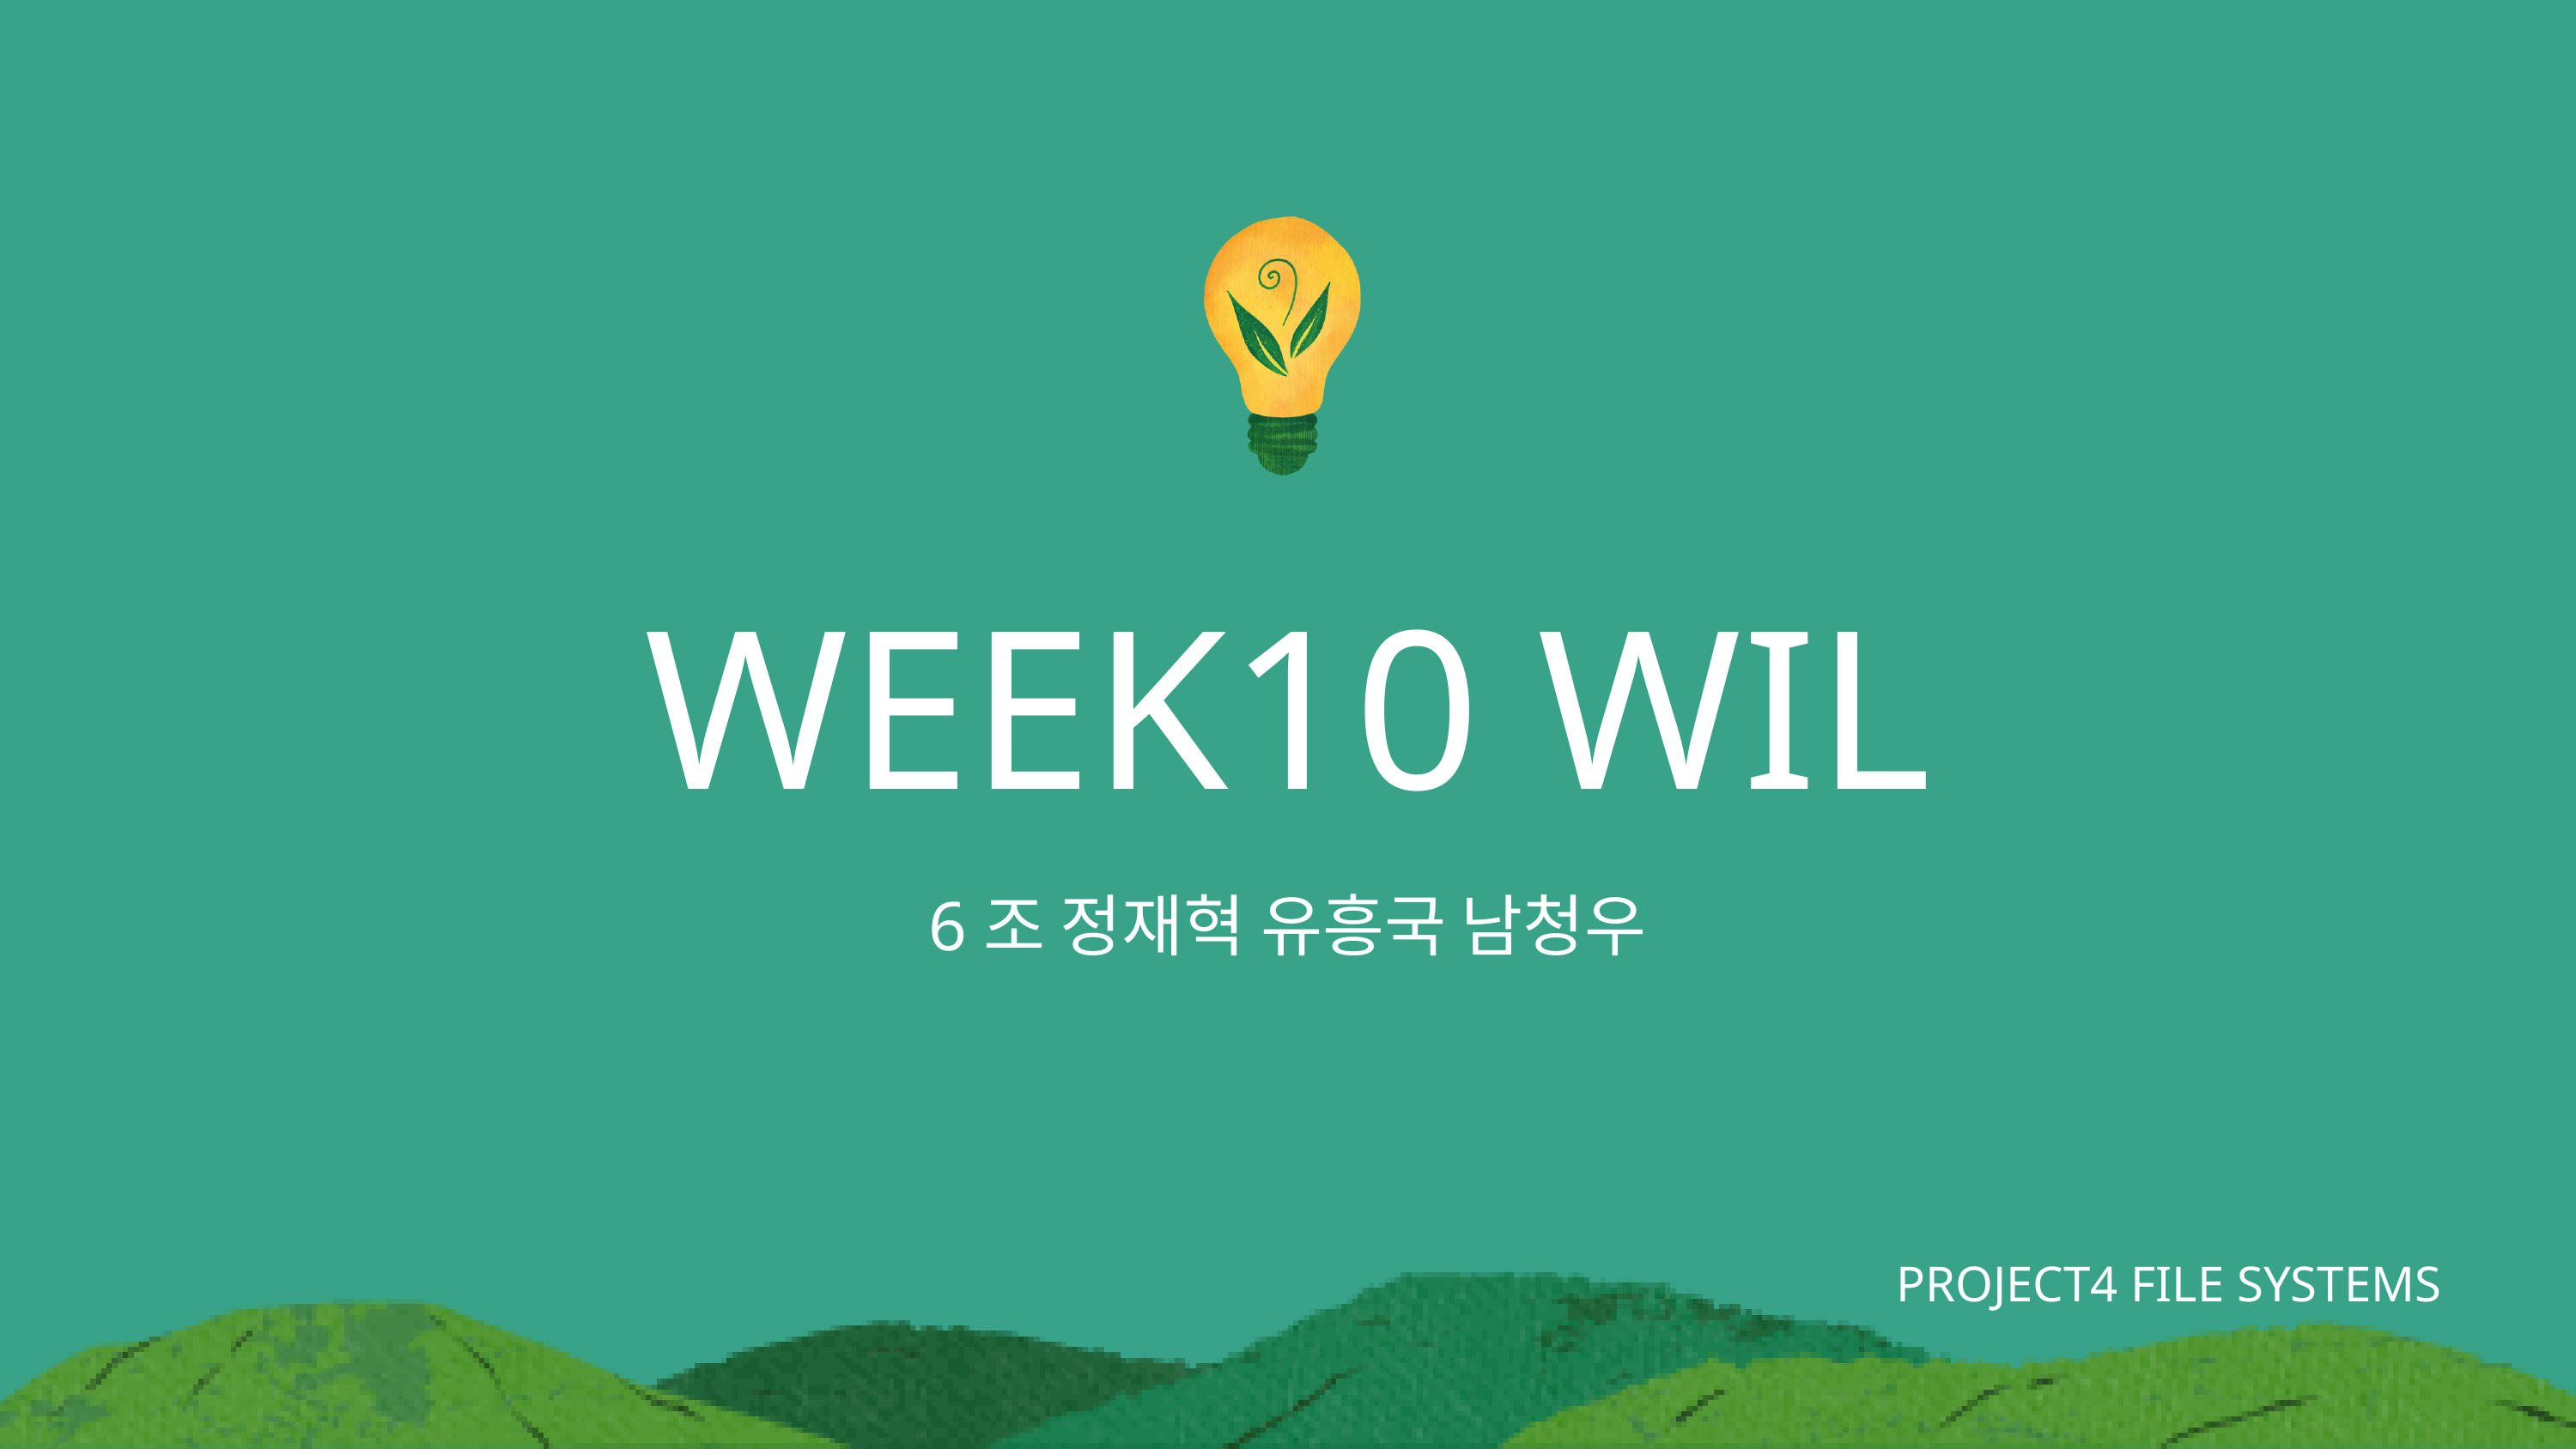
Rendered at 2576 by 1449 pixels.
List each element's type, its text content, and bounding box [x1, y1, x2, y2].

text_box [1204, 216, 1361, 476]
text_box PROJECT4 FILE SYSTEMS [1892, 1215, 2445, 1312]
text_box [0, 1267, 2576, 1449]
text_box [402, 563, 2174, 958]
